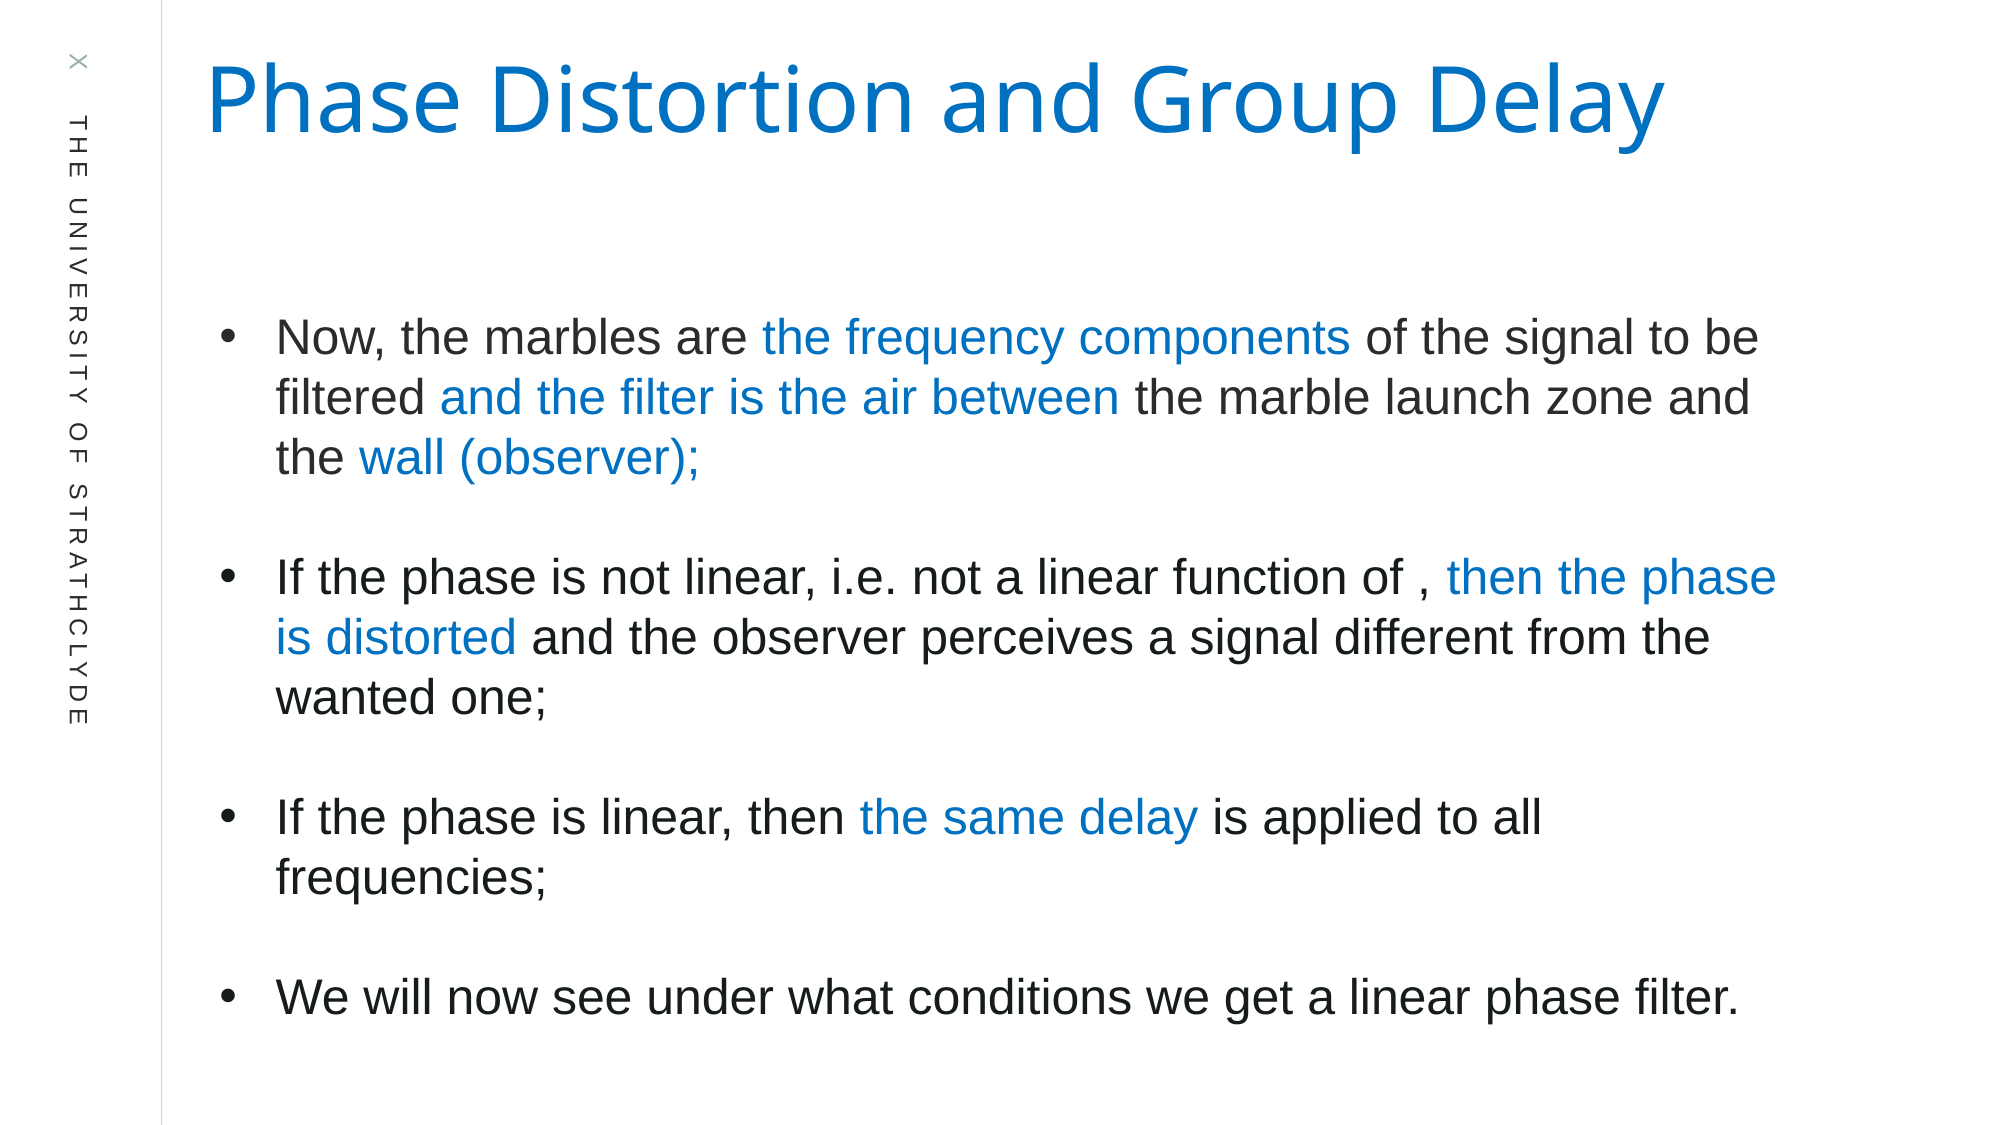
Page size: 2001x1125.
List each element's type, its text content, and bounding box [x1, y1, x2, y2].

title Phase Distortion and Group Delay [204, 30, 2000, 149]
